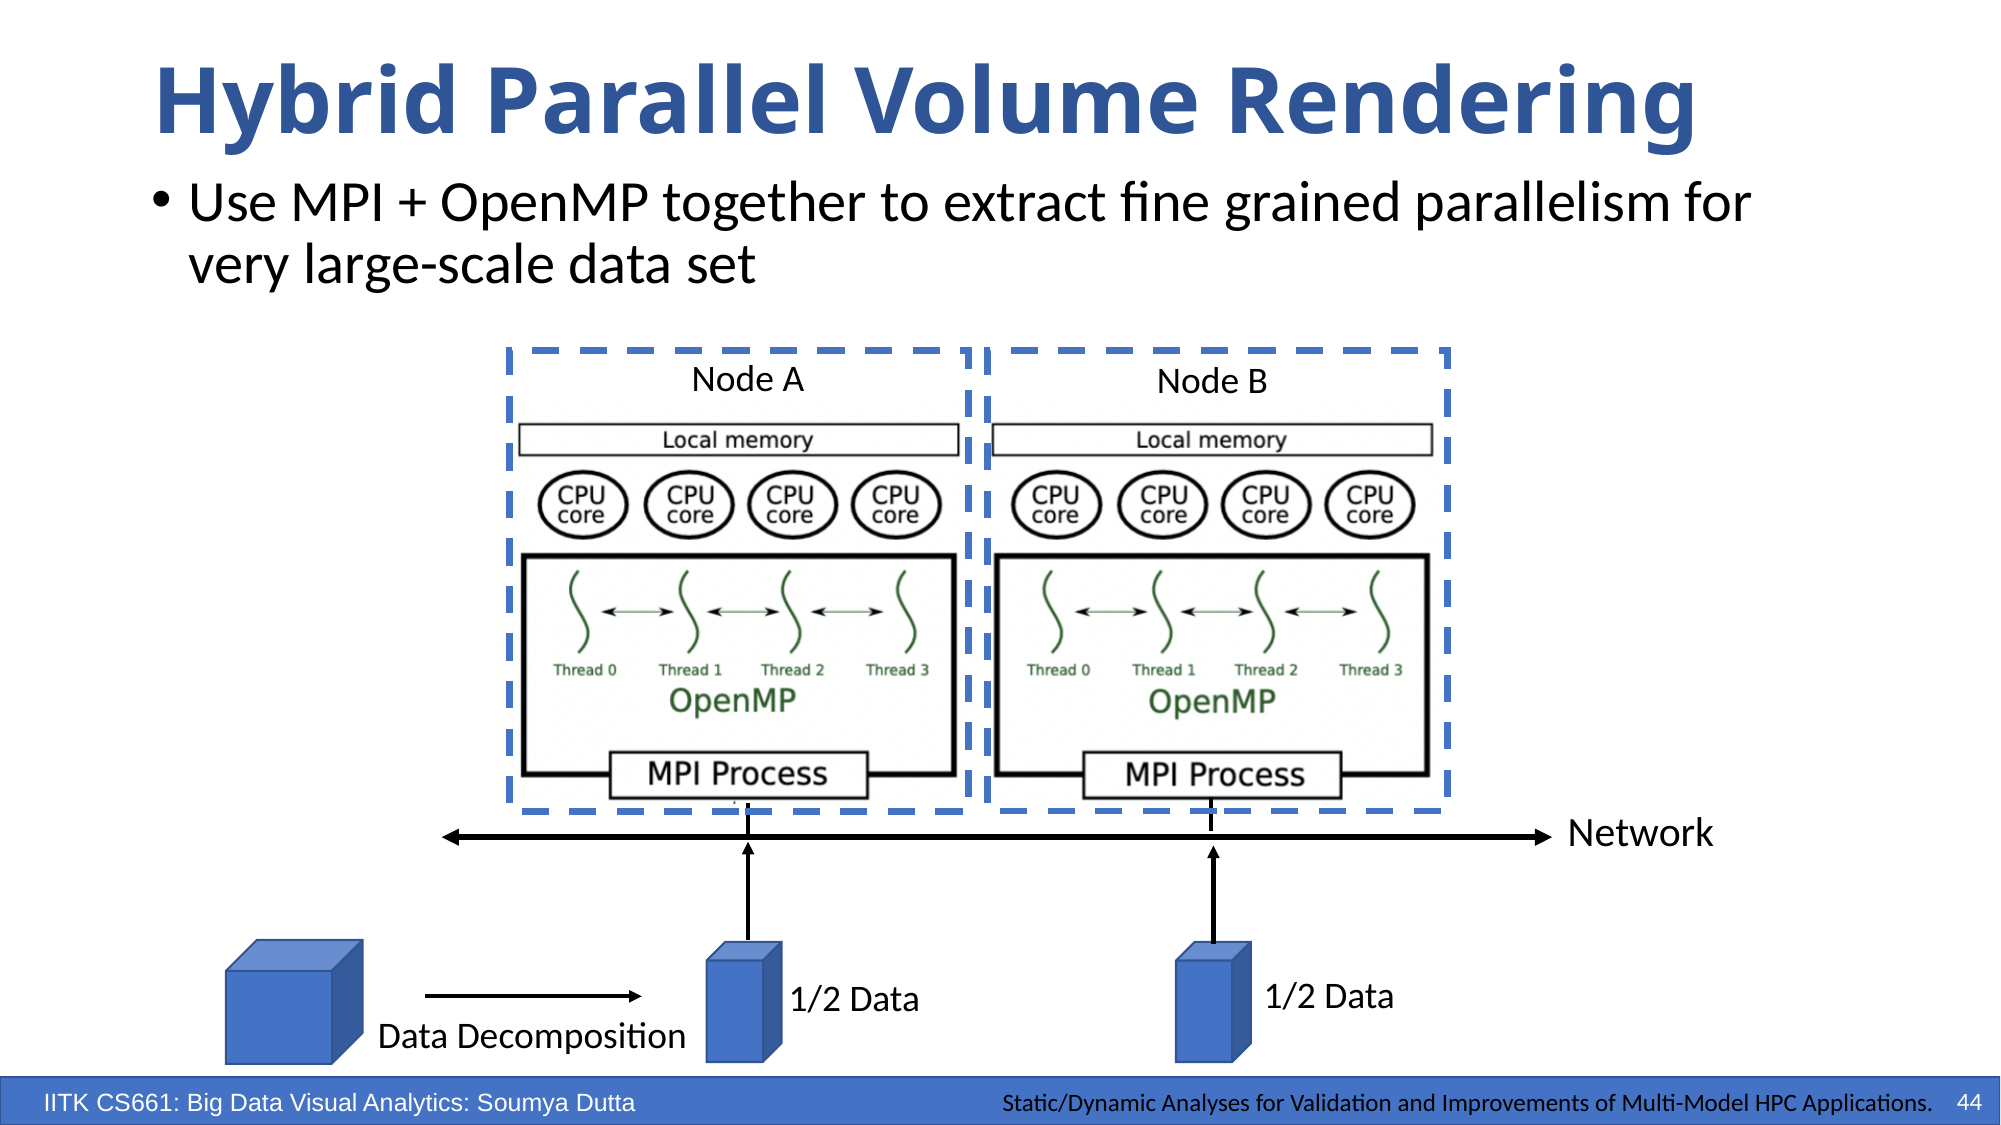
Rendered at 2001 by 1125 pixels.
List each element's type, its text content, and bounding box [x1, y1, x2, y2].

text_box [705, 940, 783, 1064]
text_box [749, 804, 970, 812]
text_box 1/2 Data [1248, 963, 1413, 1024]
text_box Node A [676, 347, 820, 401]
text_box Static/Dynamic Analyses for Validation and Improvements of Multi-Model HPC Applications. [987, 1079, 1990, 1125]
text_box [820, 350, 970, 401]
text_box [987, 804, 1211, 812]
text_box [987, 350, 1142, 401]
text_box Network [1552, 797, 1730, 863]
title Hybrid Parallel Volume Rendering [137, 35, 1863, 173]
text_box [1174, 940, 1252, 1064]
text_box [1212, 350, 1448, 812]
text_box [224, 938, 364, 1065]
text_box [508, 804, 747, 812]
text_box 1/2 Data [773, 966, 935, 1027]
picture [496, 401, 1441, 804]
text_box Data Decomposition [363, 1003, 703, 1064]
list Use MPI + OpenMP together to extract fine grained parallelism for very large-scale data set [136, 163, 1862, 310]
text_box Node B [1142, 348, 1284, 401]
text_box [508, 350, 676, 401]
